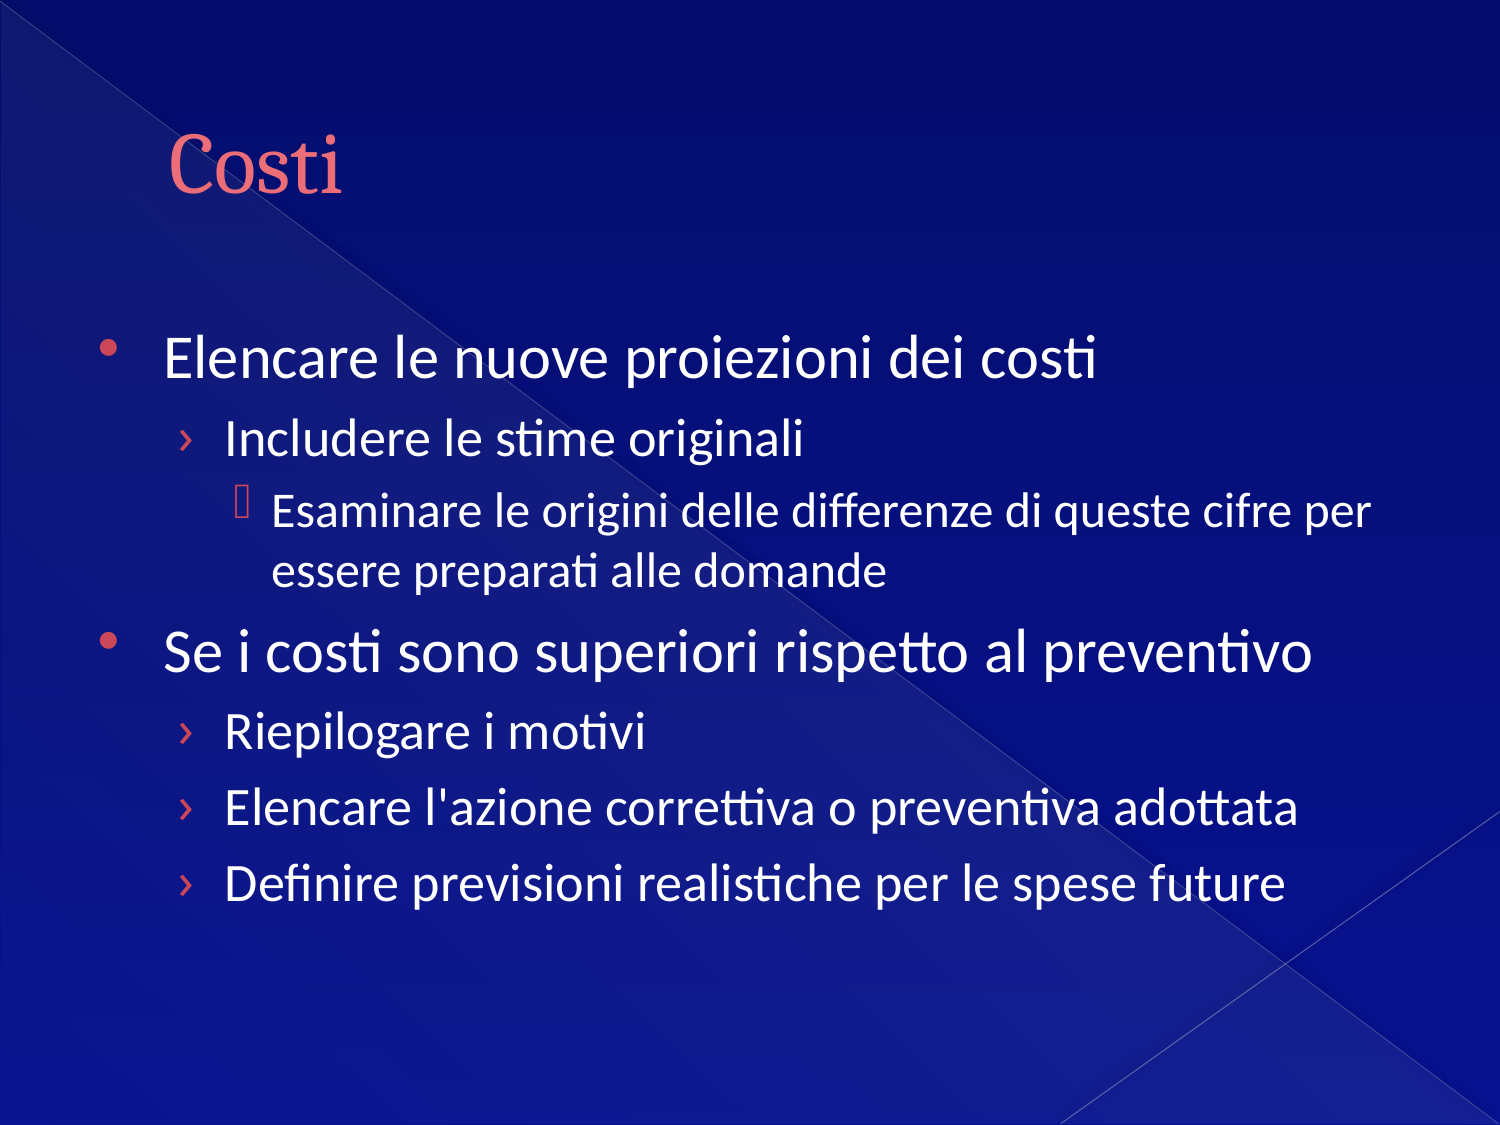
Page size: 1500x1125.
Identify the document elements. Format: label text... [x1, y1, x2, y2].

list Elencare le nuove proiezioni dei costi Includere le stime originali Esaminare le origini delle differenze di queste cifre per essere preparati alle domande Se i costi sono superiori rispetto al preventivo Riepilogare i motivi Elencare l'azione correttiva o preventiva adottata Definire previsioni realistiche per le spese future [75, 308, 1425, 1059]
title Costi [75, 43, 1425, 274]
